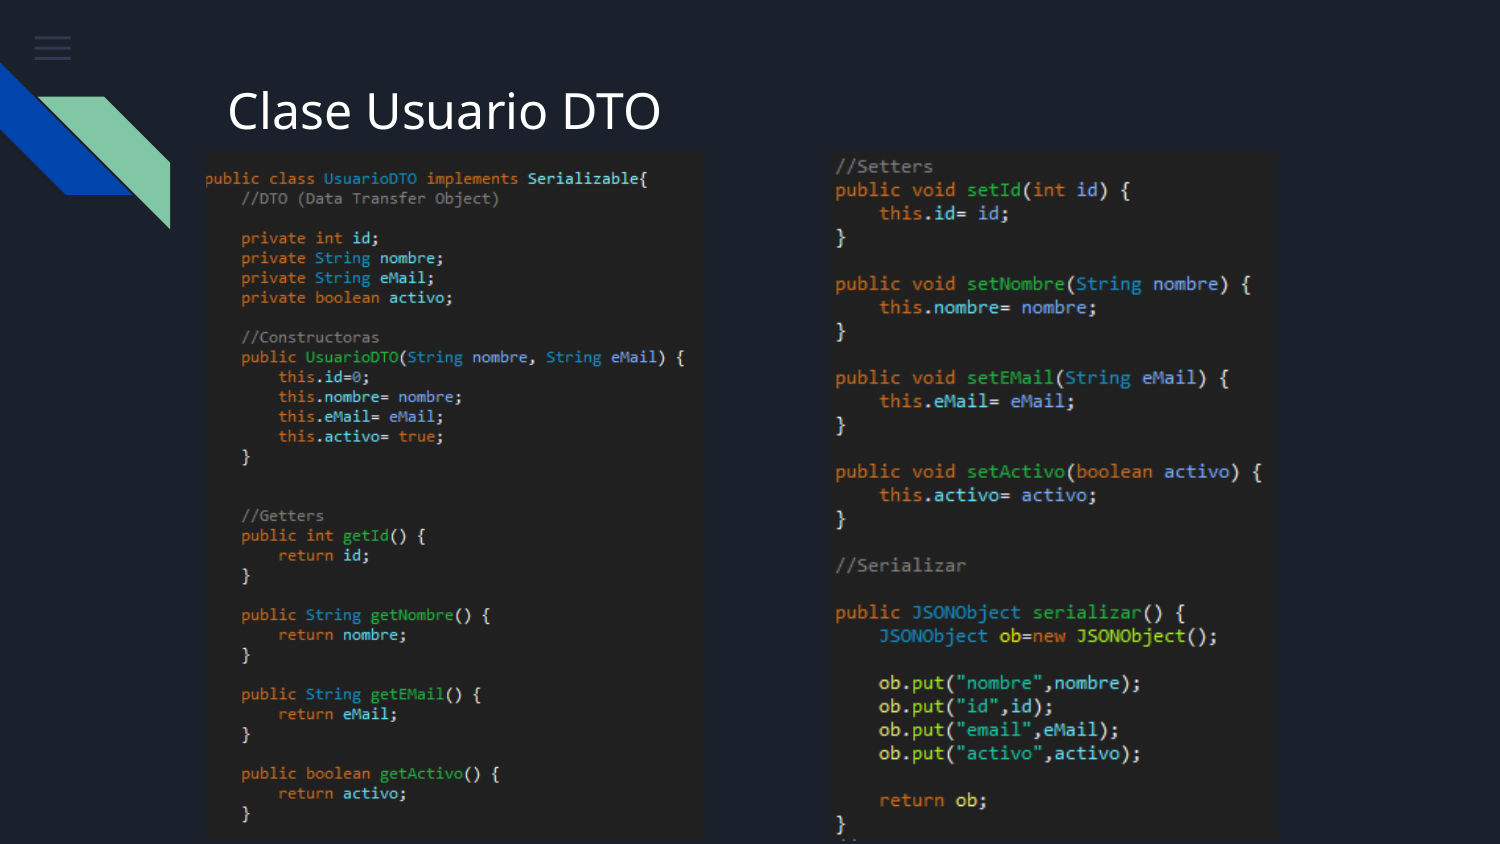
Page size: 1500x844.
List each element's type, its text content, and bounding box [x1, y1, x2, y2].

title Clase Usuario DTO [212, 64, 1368, 215]
picture [829, 151, 1277, 841]
picture [205, 151, 705, 841]
